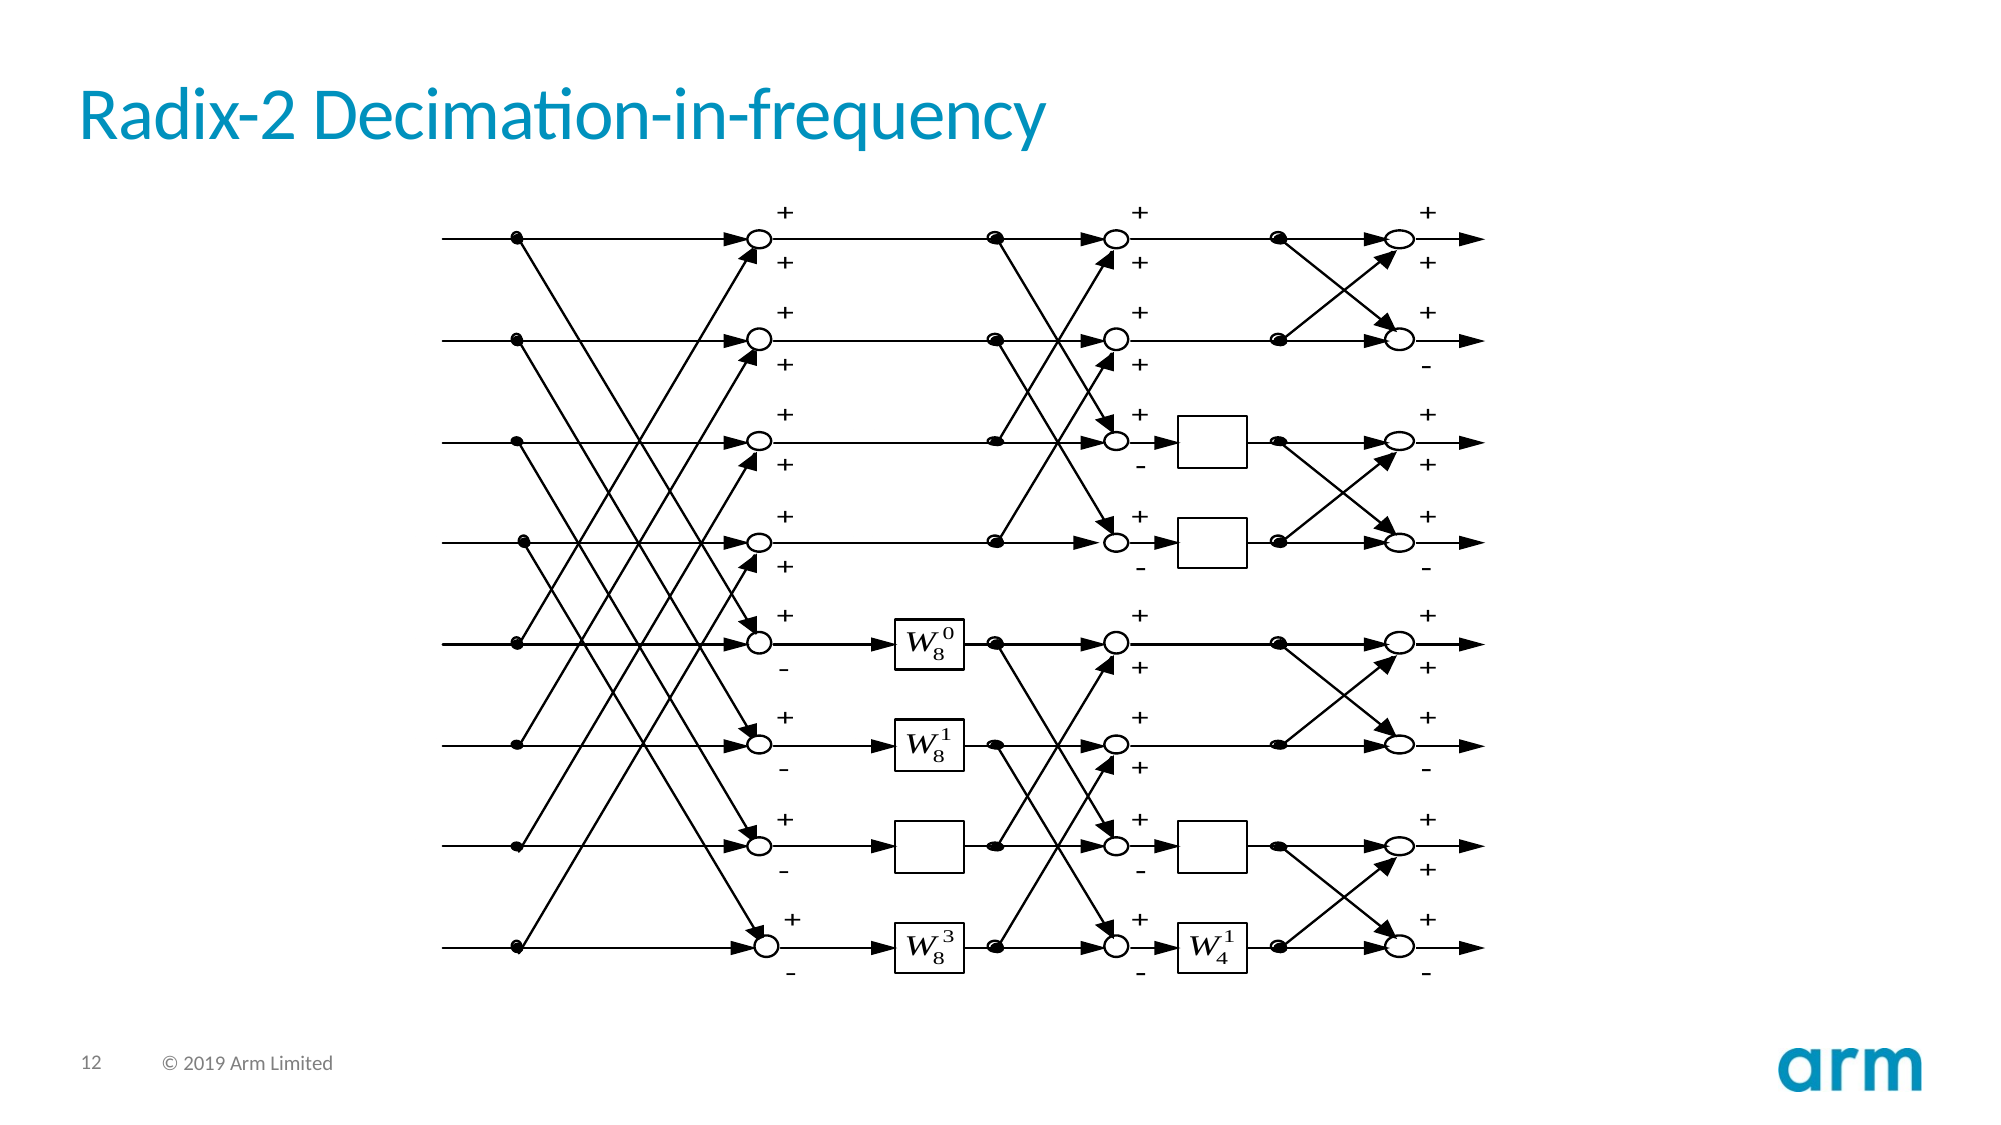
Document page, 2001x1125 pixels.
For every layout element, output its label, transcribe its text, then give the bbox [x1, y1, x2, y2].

picture [1788, 1056, 1812, 1083]
picture [383, 199, 1583, 990]
picture [1778, 1048, 1794, 1067]
picture [1911, 1048, 1922, 1062]
picture [1889, 1048, 1903, 1053]
picture [1803, 1048, 1922, 1092]
title Radix-2 Decimation-in-frequency [78, 78, 1922, 186]
picture [1778, 1072, 1794, 1092]
